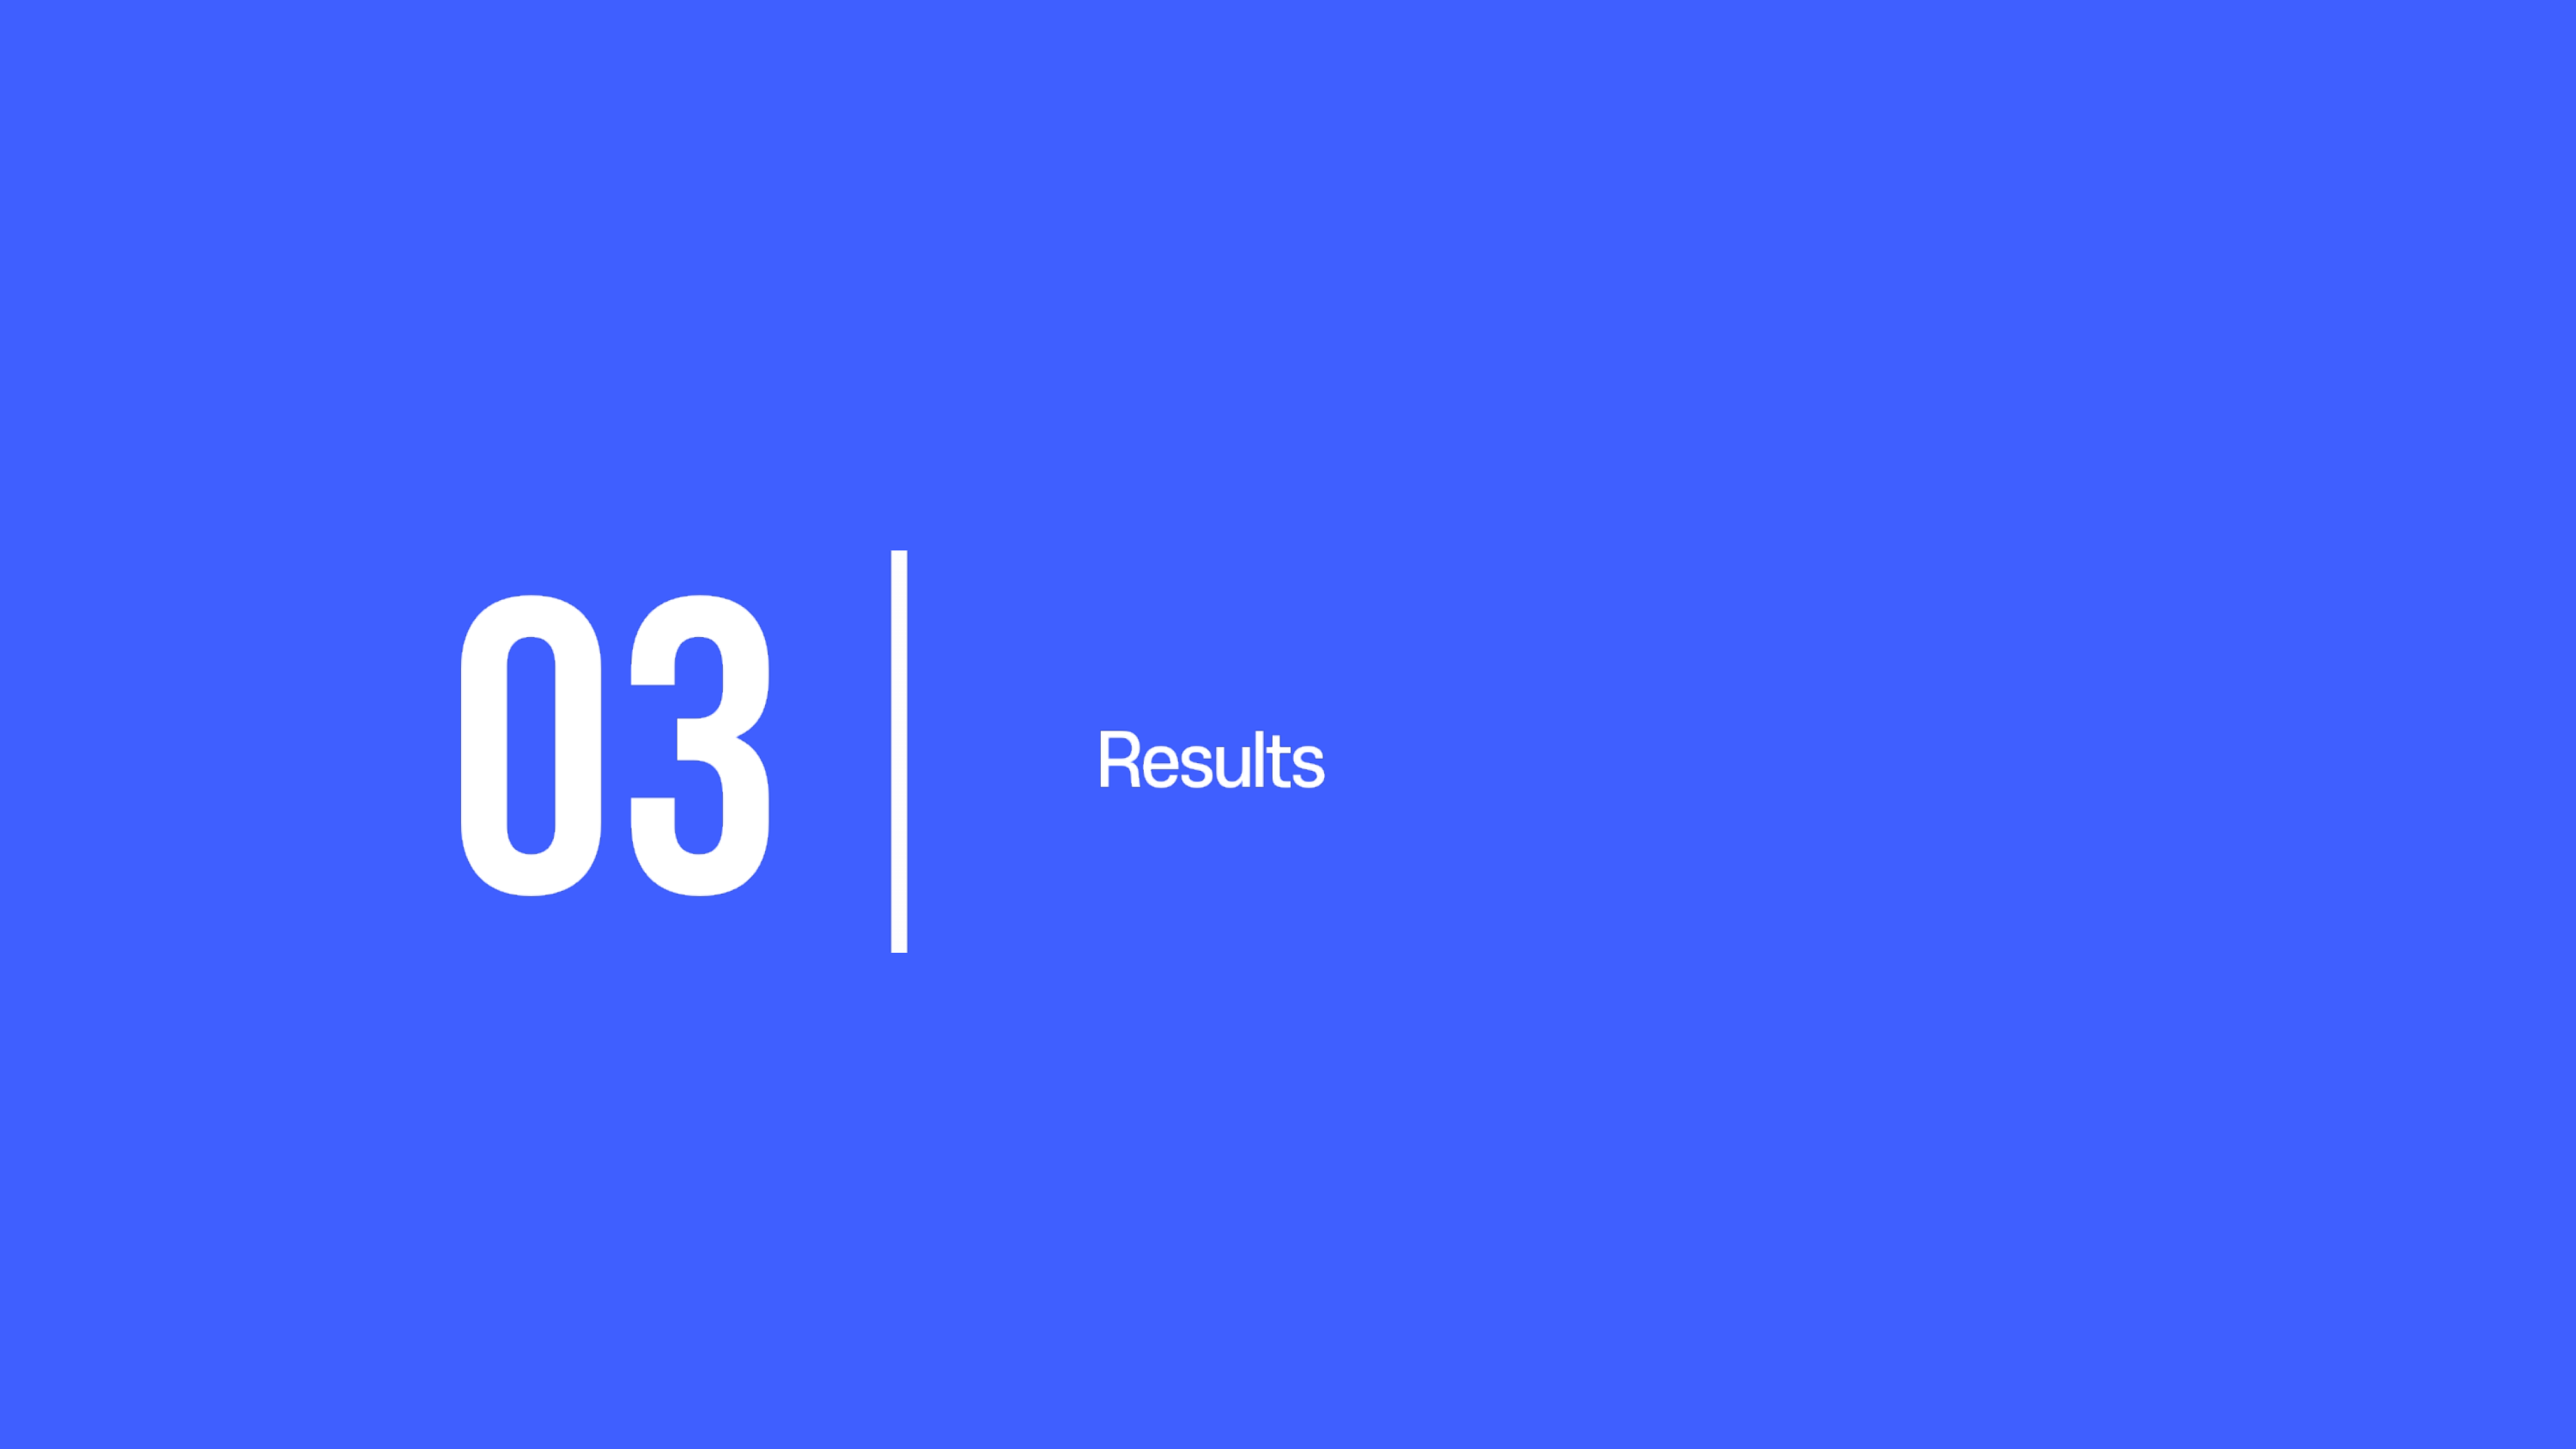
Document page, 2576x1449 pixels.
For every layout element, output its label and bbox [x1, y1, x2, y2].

picture [316, 409, 1361, 1167]
text_box [697, 718, 1100, 785]
